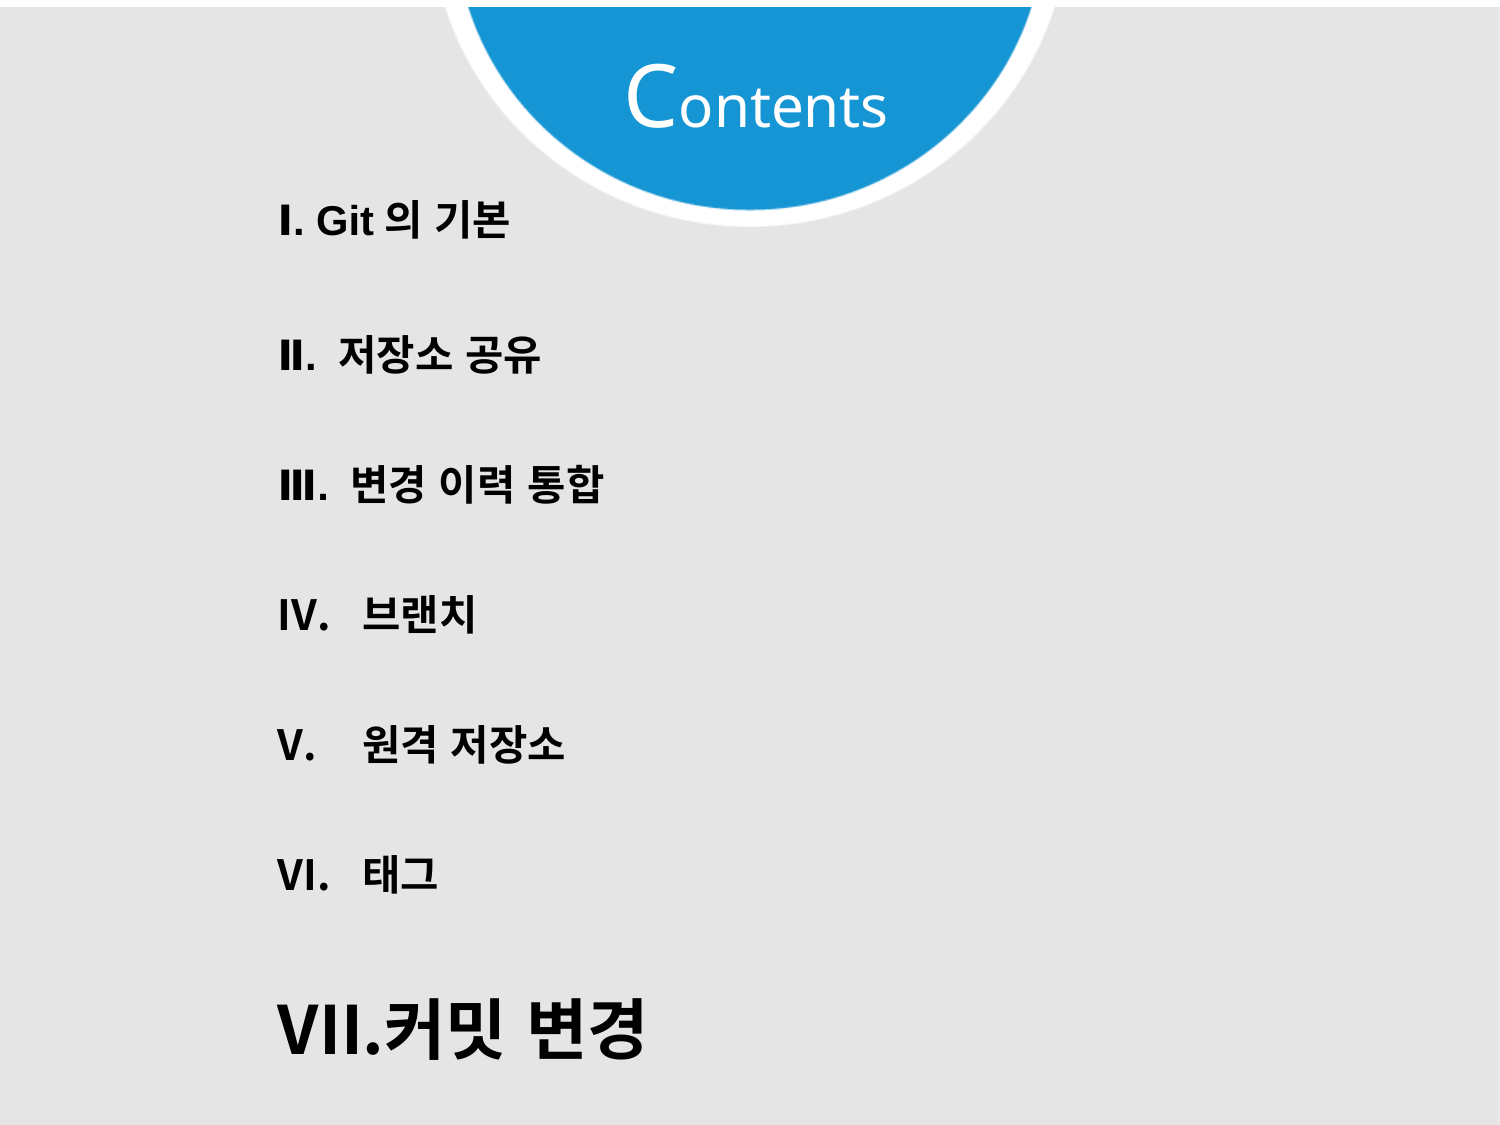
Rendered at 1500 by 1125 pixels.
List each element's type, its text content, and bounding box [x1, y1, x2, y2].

picture [0, 6, 1500, 1125]
text_box Contents [537, 0, 975, 5]
